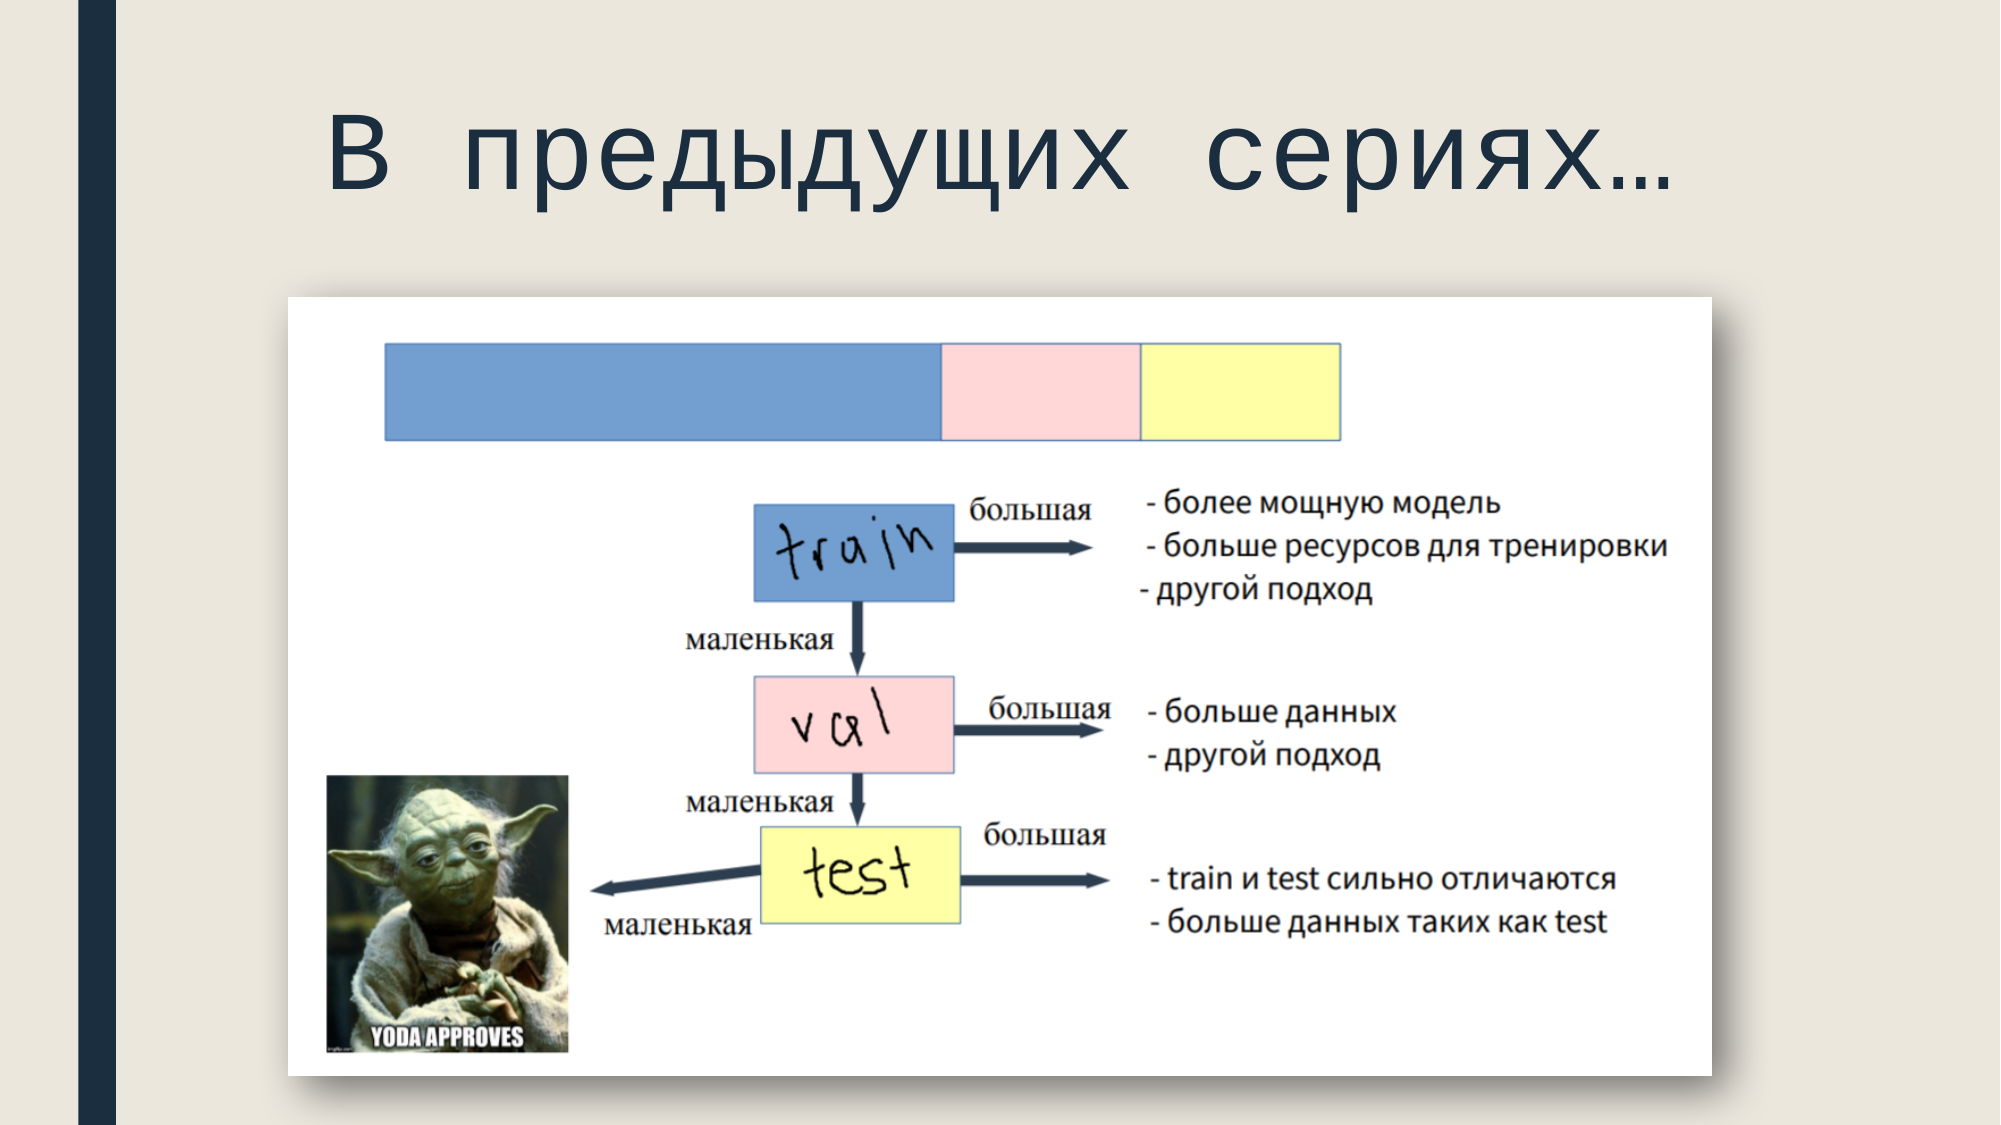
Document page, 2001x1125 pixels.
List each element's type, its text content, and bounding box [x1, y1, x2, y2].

title В предыдущих сериях… [295, 83, 1705, 224]
picture [288, 297, 1712, 1076]
